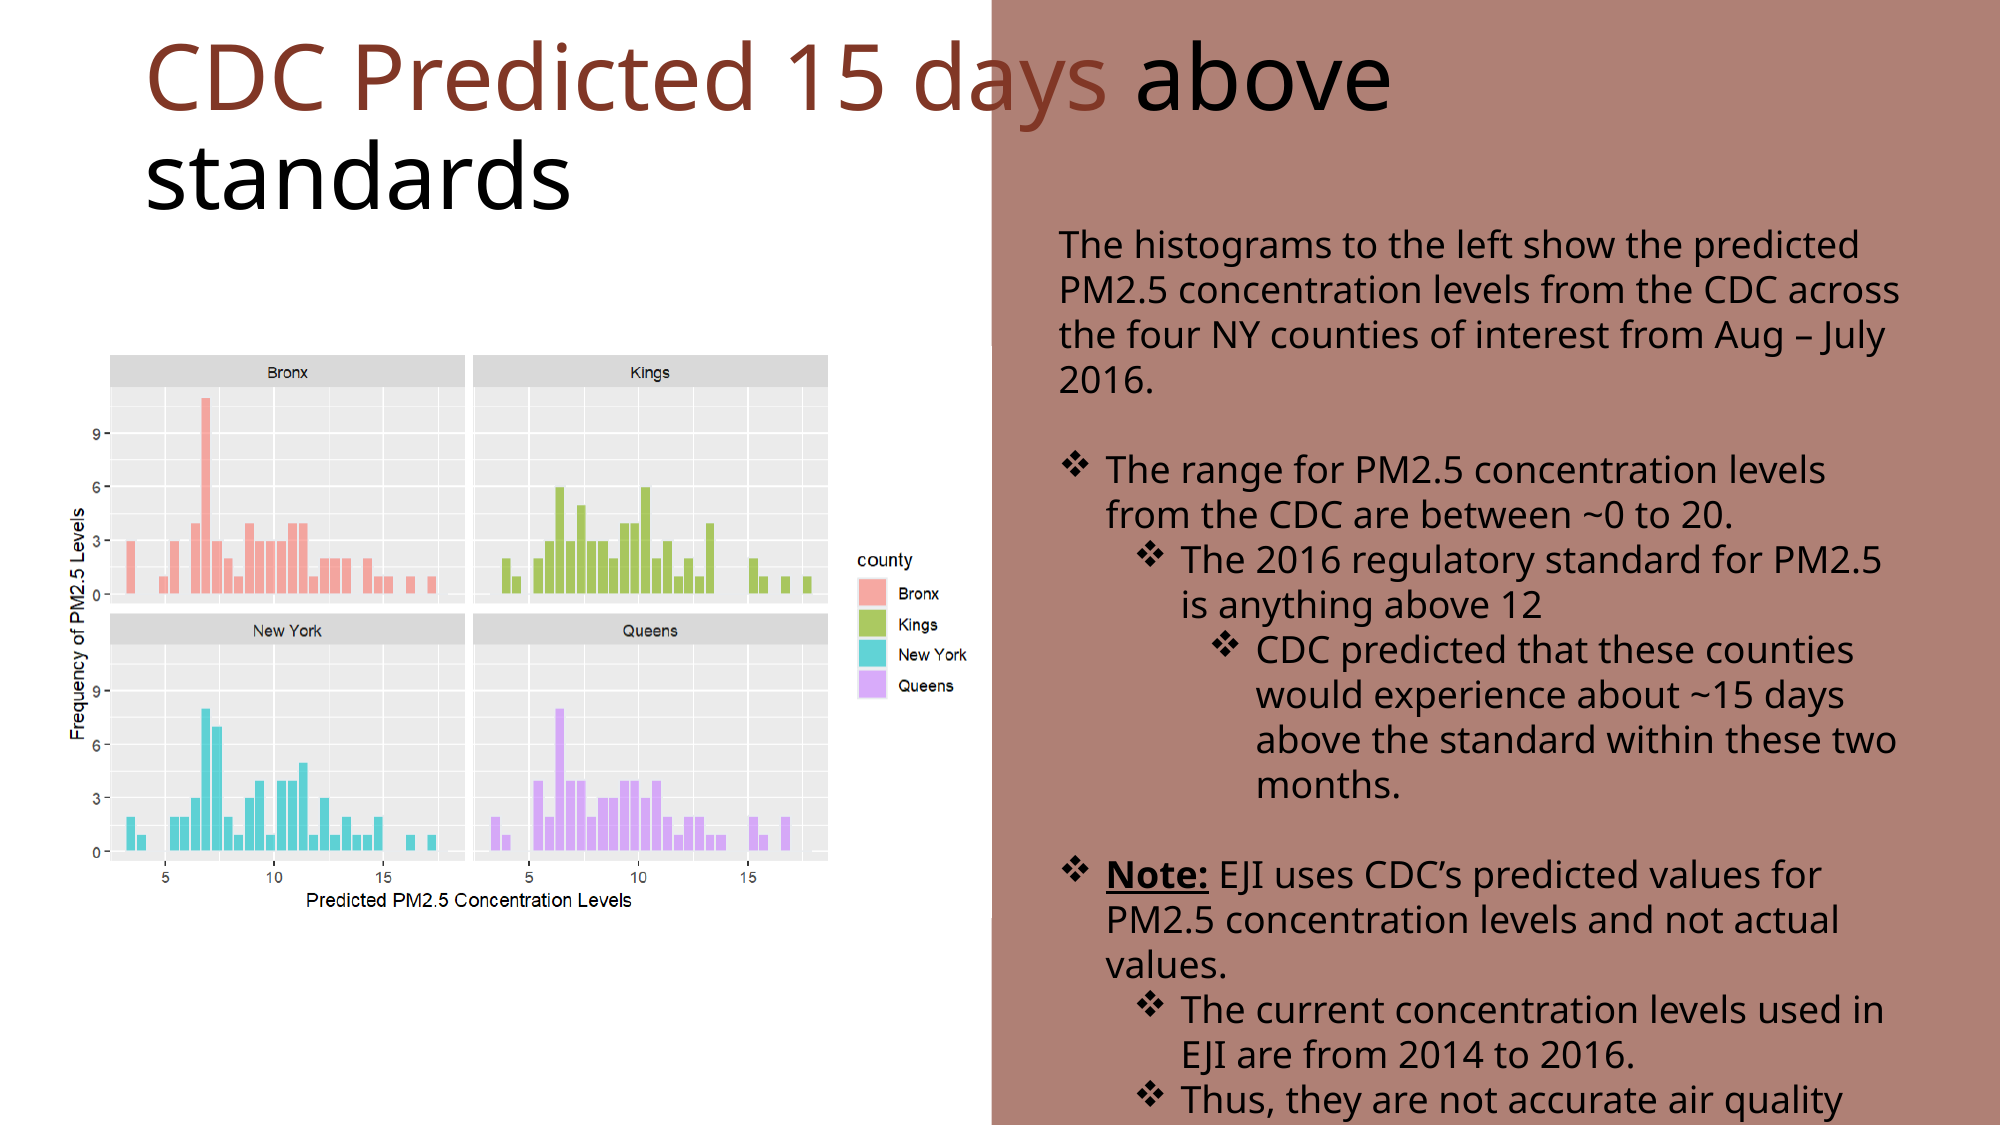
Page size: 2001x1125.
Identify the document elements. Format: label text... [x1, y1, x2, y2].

text_box The histograms to the left show the predicted PM2.5 concentration levels from the CDC across the four NY counties of interest from Aug – July 2016. The range for PM2.5 concentration levels from the CDC are between ~0 to 20. The 2016 regulatory standard for PM2.5 is anything above 12 CDC predicted that these counties would experience about ~15 days above the standard within these two months. Note: EJI uses CDC’s predicted values for PM2.5 concentration levels and not actual values. The current concentration levels used in EJI are from 2014 to 2016. Thus, they are not accurate air quality measurements for the current conditions in New York. [1043, 213, 1931, 1125]
text_box [990, 0, 2000, 1125]
title CDC Predicted 15 days above standards [129, 21, 1855, 240]
picture [58, 345, 993, 919]
